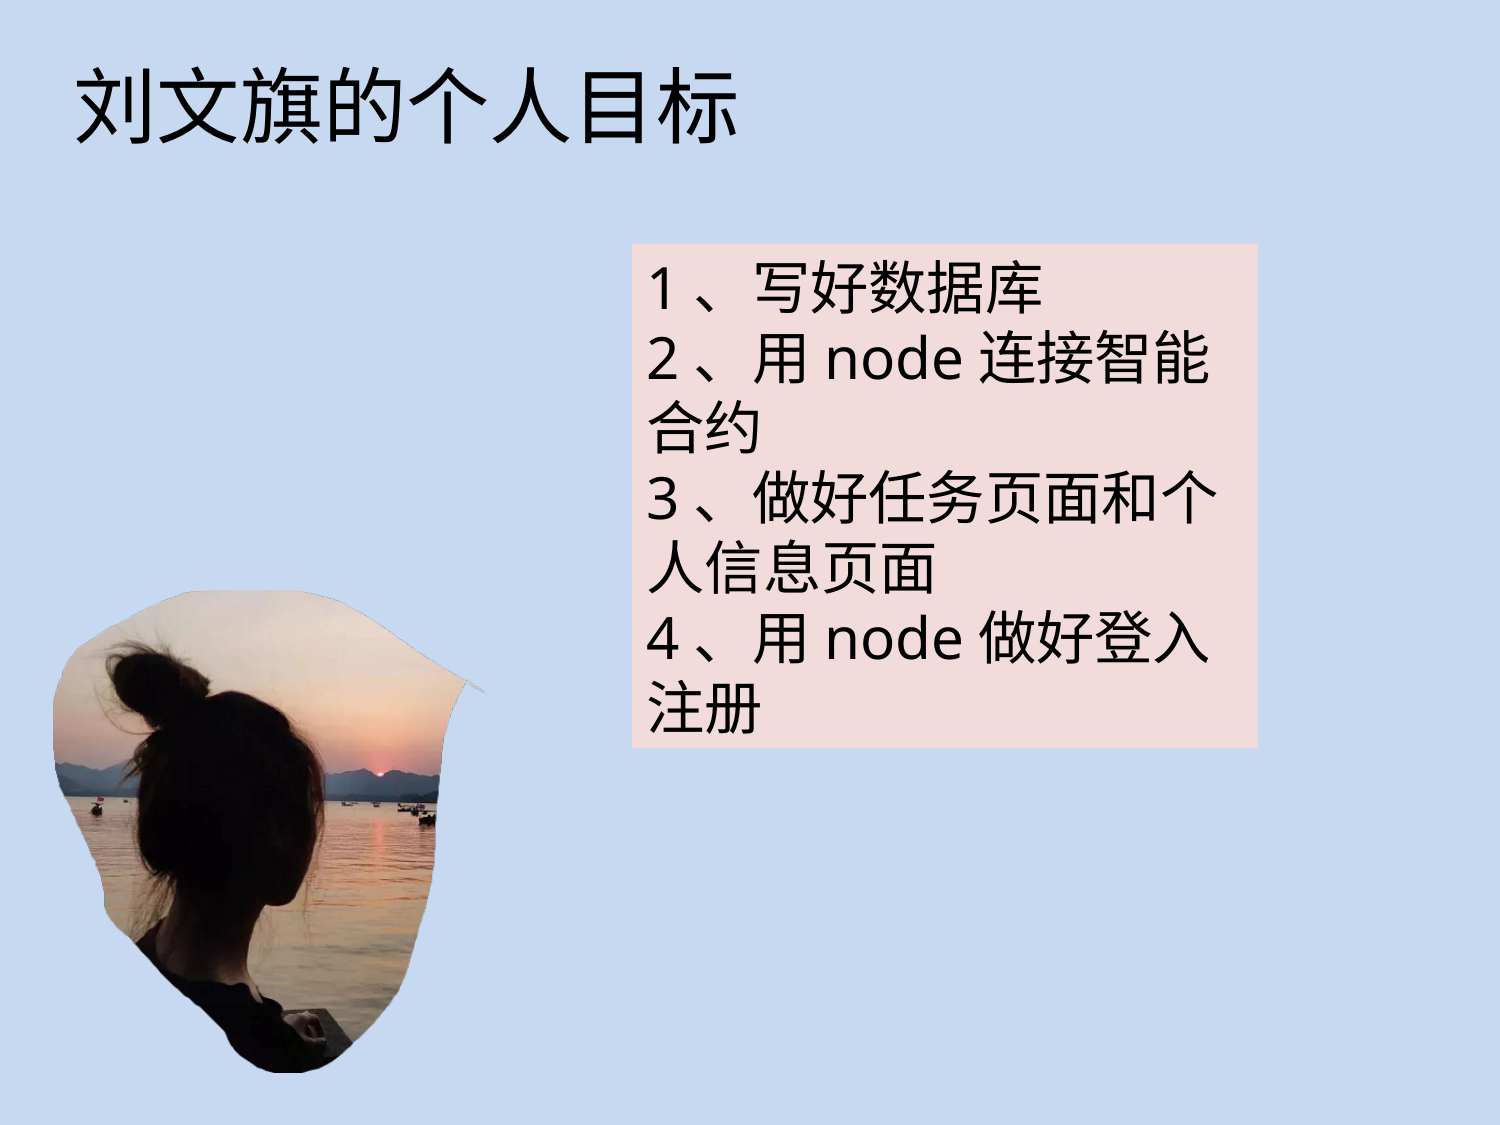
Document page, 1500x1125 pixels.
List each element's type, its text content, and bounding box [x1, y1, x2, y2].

text_box 1、写好数据库 2、用node连接智能合约 3、做好任务页面和个人信息页面 4、用node做好登入注册 [631, 243, 1258, 749]
picture [52, 589, 491, 1073]
text_box 刘文旗的个人目标 [58, 46, 755, 162]
